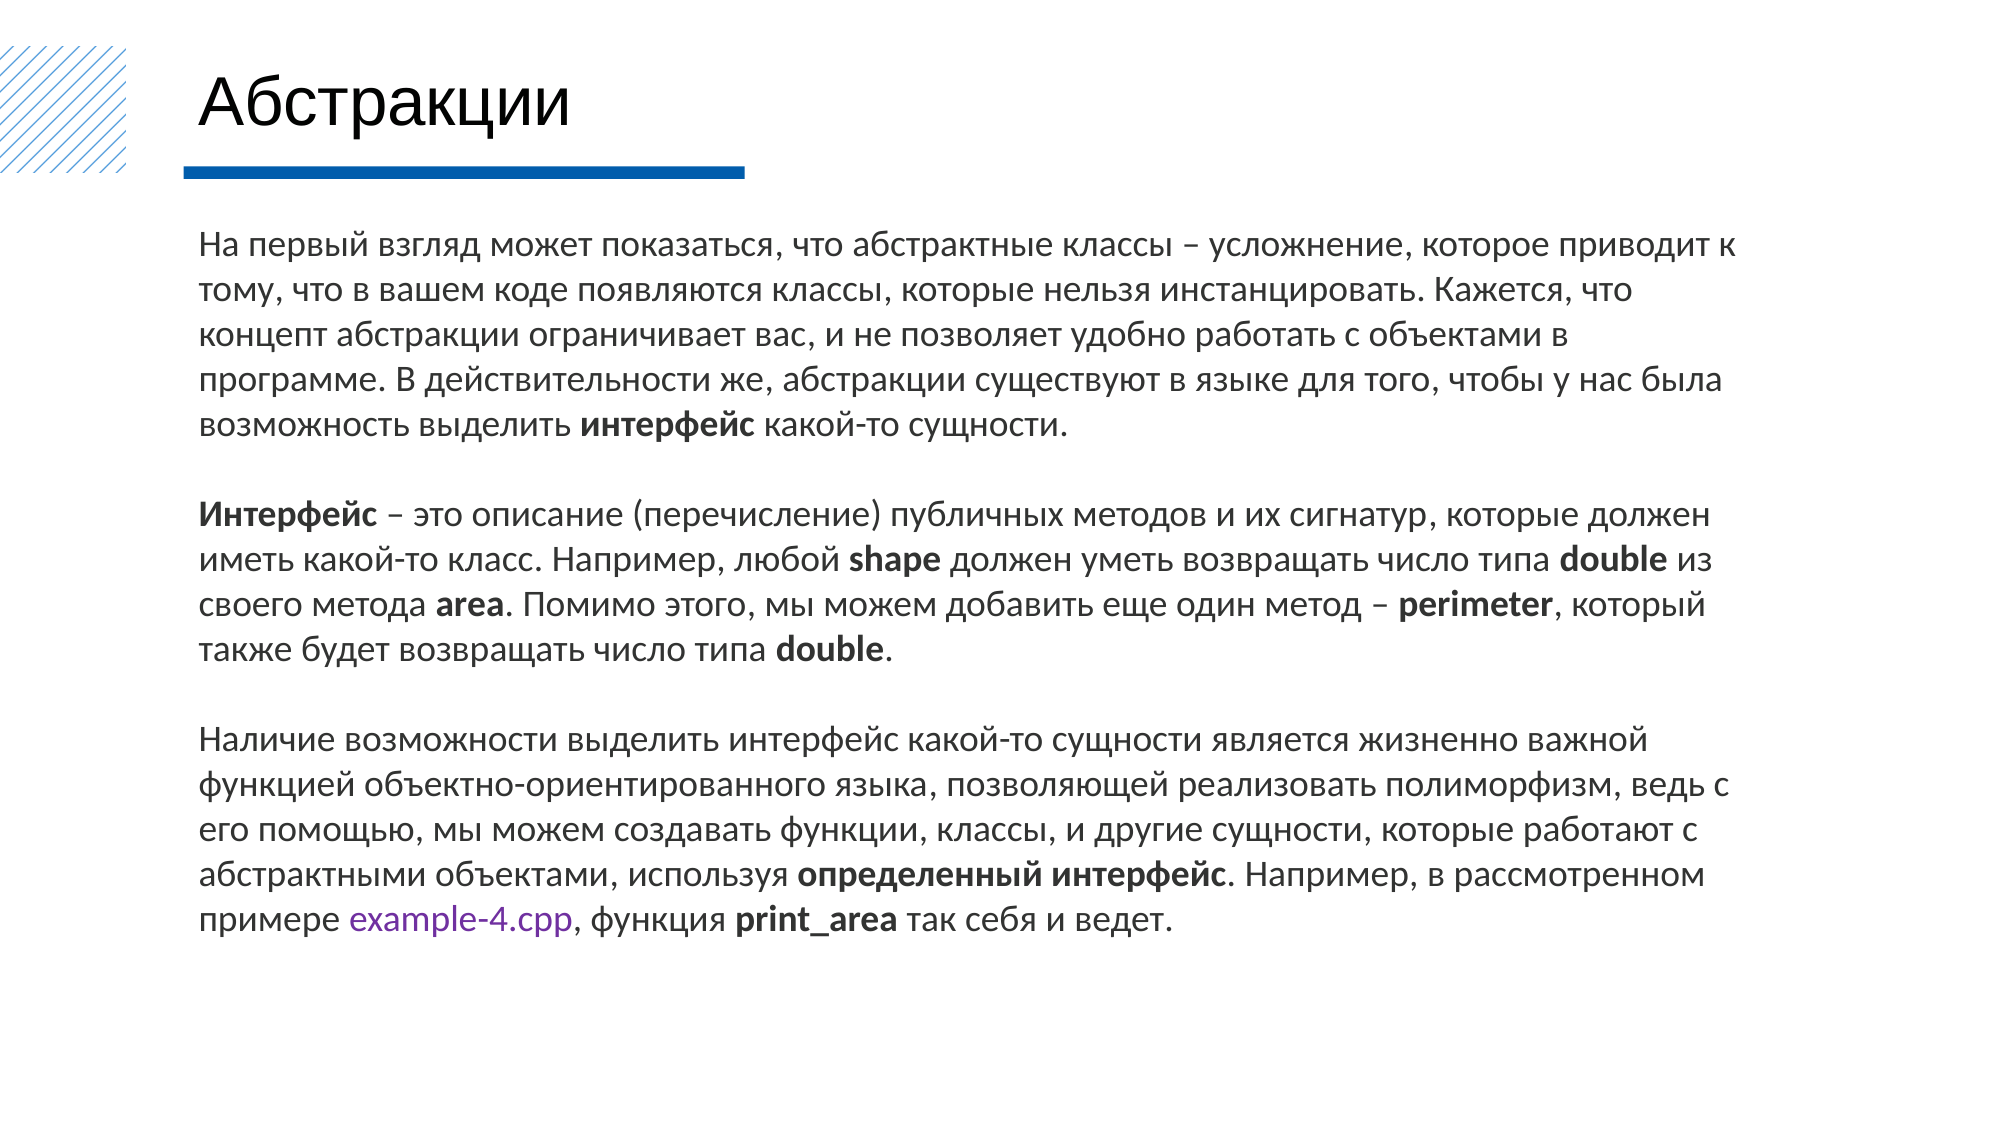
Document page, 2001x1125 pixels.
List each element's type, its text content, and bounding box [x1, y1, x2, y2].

picture [0, 46, 126, 173]
text_box На первый взгляд может показаться, что абстрактные классы – усложнение, которое приводит к тому, что в вашем коде появляются классы, которые нельзя инстанцировать. Кажется, что концепт абстракции ограничивает вас, и не позволяет удобно работать с объектами в программе. В действительности же, абстракции существуют в языке для того, чтобы у нас была возможность выделить интерфейс какой-то сущности. Интерфейс – это описание (перечисление) публичных методов и их сигнатур, которые должен иметь какой-то класс. Например, любой shape должен уметь возвращать число типа double из своего метода area. Помимо этого, мы можем добавить еще один метод – perimeter, который также будет возвращать число типа double. Наличие возможности выделить интерфейс какой-то сущности является жизненно важной функцией объектно-ориентированного языка, позволяющей реализовать полиморфизм, ведь с его помощью, мы можем создавать функции, классы, и другие сущности, которые работают с абстрактными объектами, используя определенный интерфейс. Например, в рассмотренном примере example-4.cpp, функция print_area так себя и ведет. [183, 211, 1780, 947]
list Абстракции [183, 58, 1780, 149]
